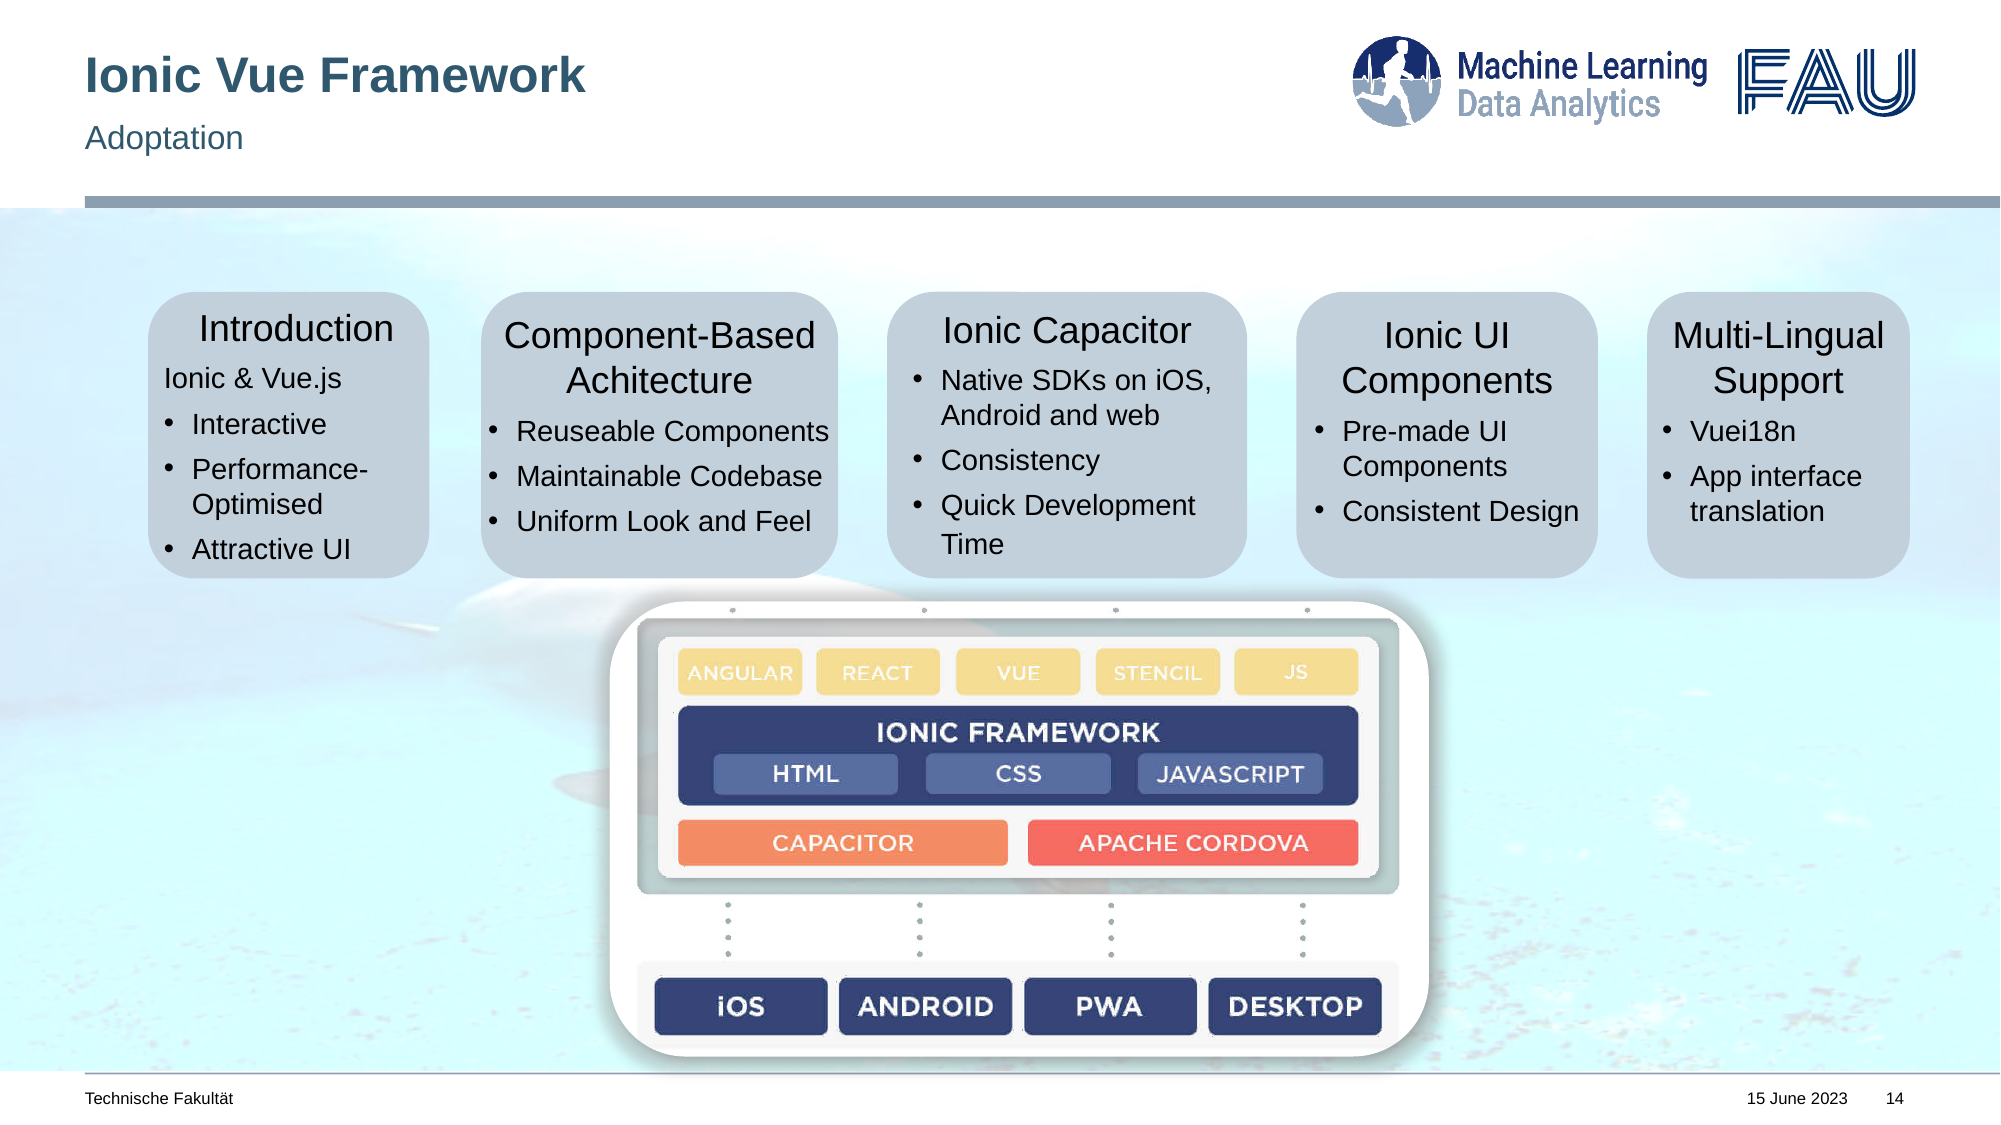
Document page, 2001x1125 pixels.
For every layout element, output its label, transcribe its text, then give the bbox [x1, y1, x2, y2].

footer Technische Fakultät [85, 1088, 983, 1109]
list Adoptation [84, 112, 1208, 158]
picture [1351, 33, 1709, 129]
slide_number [1745, 1088, 1849, 1109]
picture [0, 208, 2000, 1071]
slide_number 14 [1883, 1088, 1905, 1108]
title Ionic Vue Framework [85, 49, 1208, 104]
